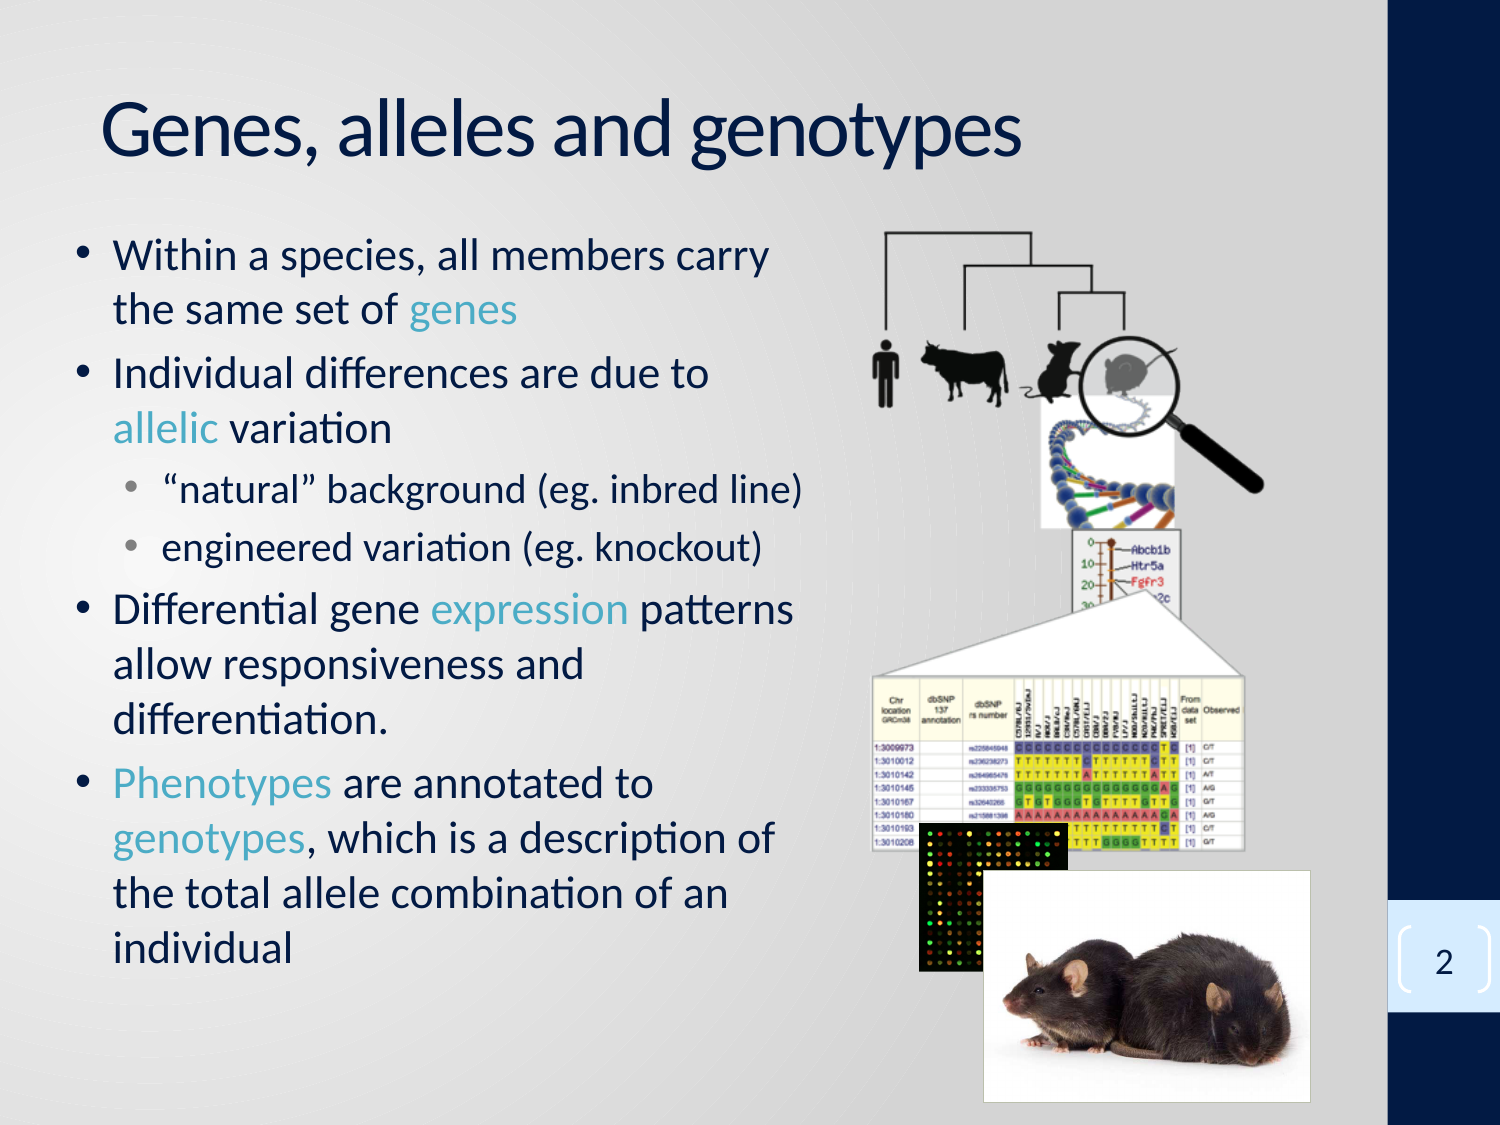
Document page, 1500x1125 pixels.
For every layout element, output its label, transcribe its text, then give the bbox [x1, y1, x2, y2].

list Within a species, all members carry the same set of genes Individual differences are due to allelic variation “natural” background (eg. inbred line) engineered variation (eg. knockout) Differential gene expression patterns allow responsiveness and differentiation. Phenotypes are annotated to genotypes, which is a description of the total allele combination of an individual [41, 216, 841, 1114]
title Genes, alleles and genotypes [85, 29, 1336, 217]
picture [839, 221, 1311, 1103]
slide_number 2 [1397, 925, 1492, 994]
